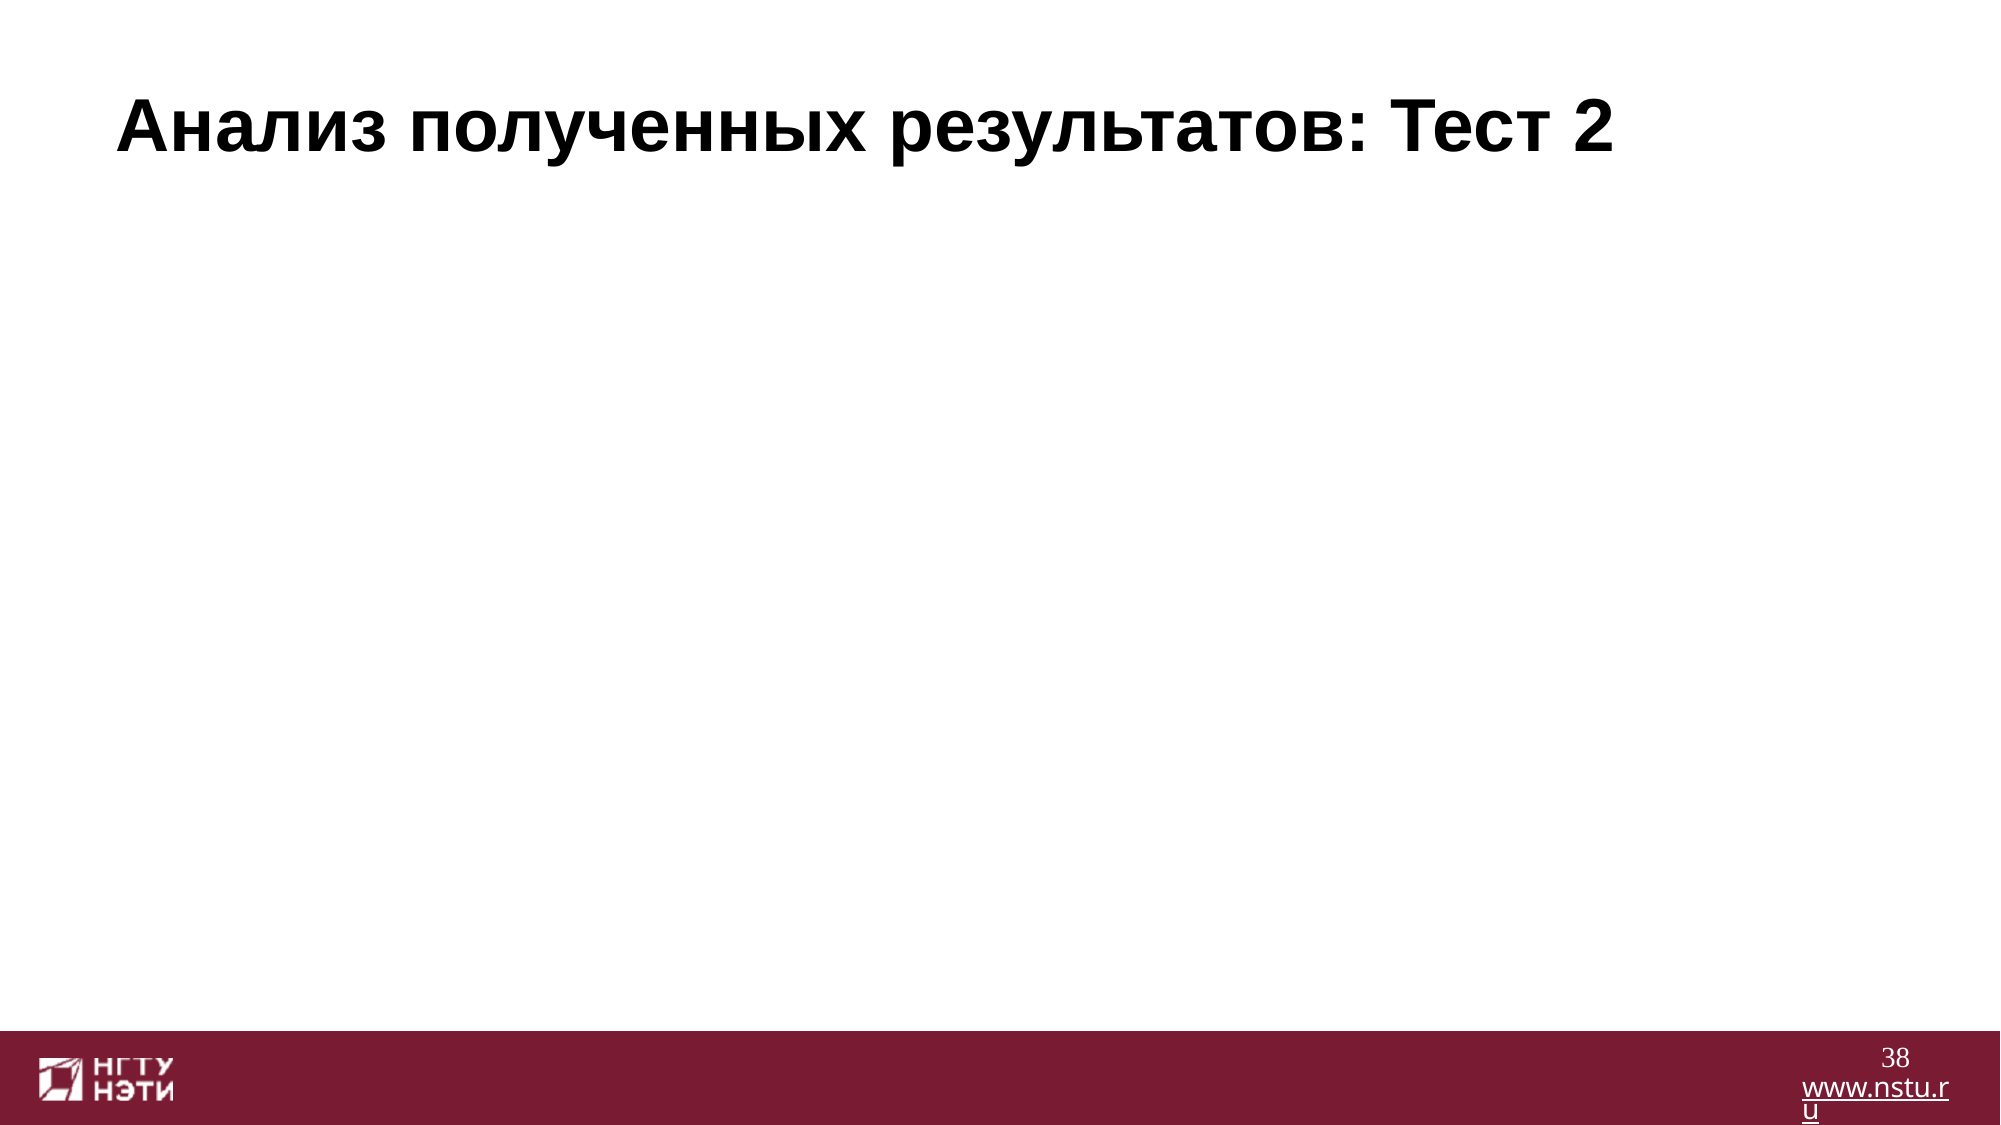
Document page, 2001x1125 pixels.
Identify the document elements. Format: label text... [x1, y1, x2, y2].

slide_number 38 [1449, 1038, 1910, 1084]
text_box www.nstu.ru [1799, 1074, 1959, 1108]
title Анализ полученных результатов: Тест 2 [113, 40, 1736, 265]
picture [39, 1058, 173, 1101]
